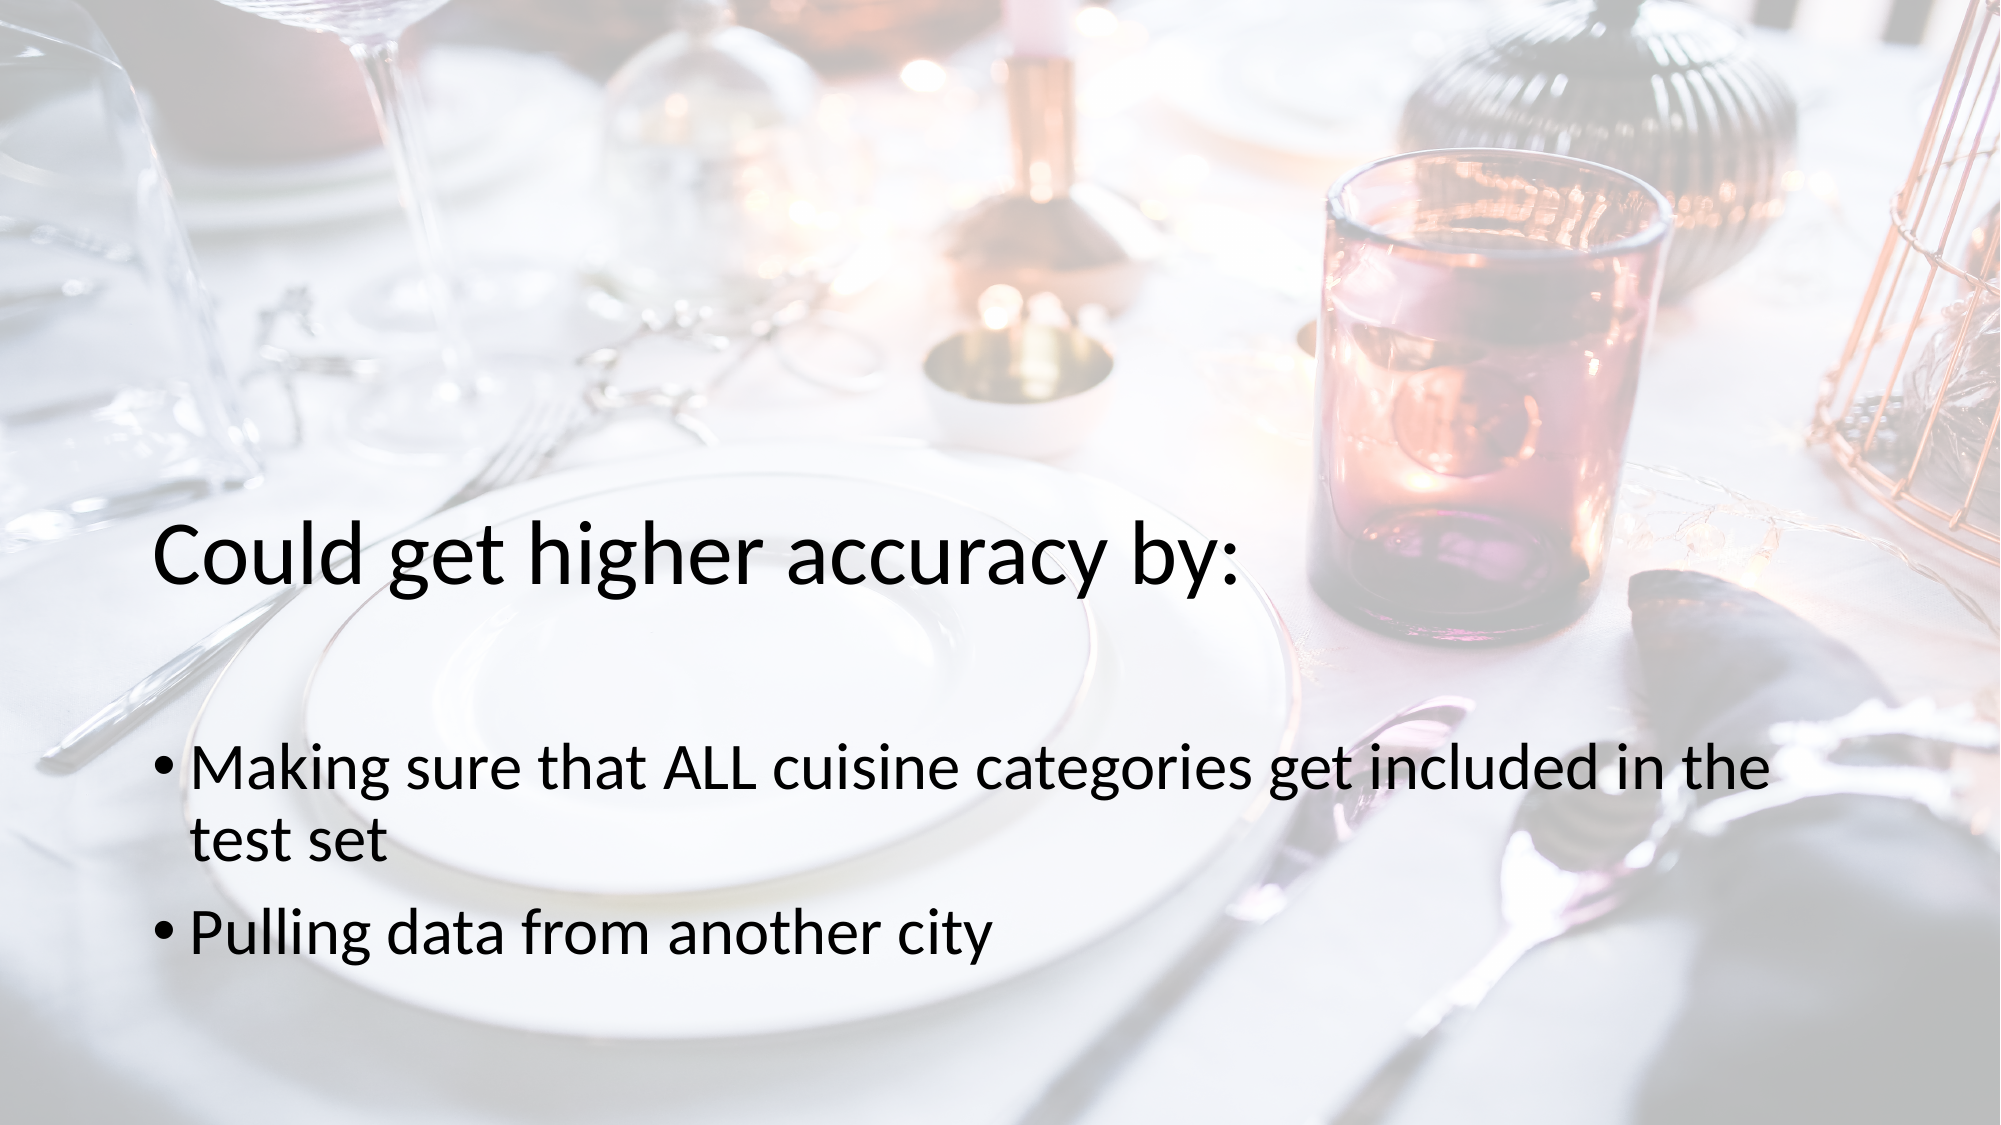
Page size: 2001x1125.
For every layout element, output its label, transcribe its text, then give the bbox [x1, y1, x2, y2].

list Making sure that ALL cuisine categories get included in the test set Pulling data from another city [137, 725, 1863, 1014]
title Could get higher accuracy by: [137, 445, 1863, 664]
